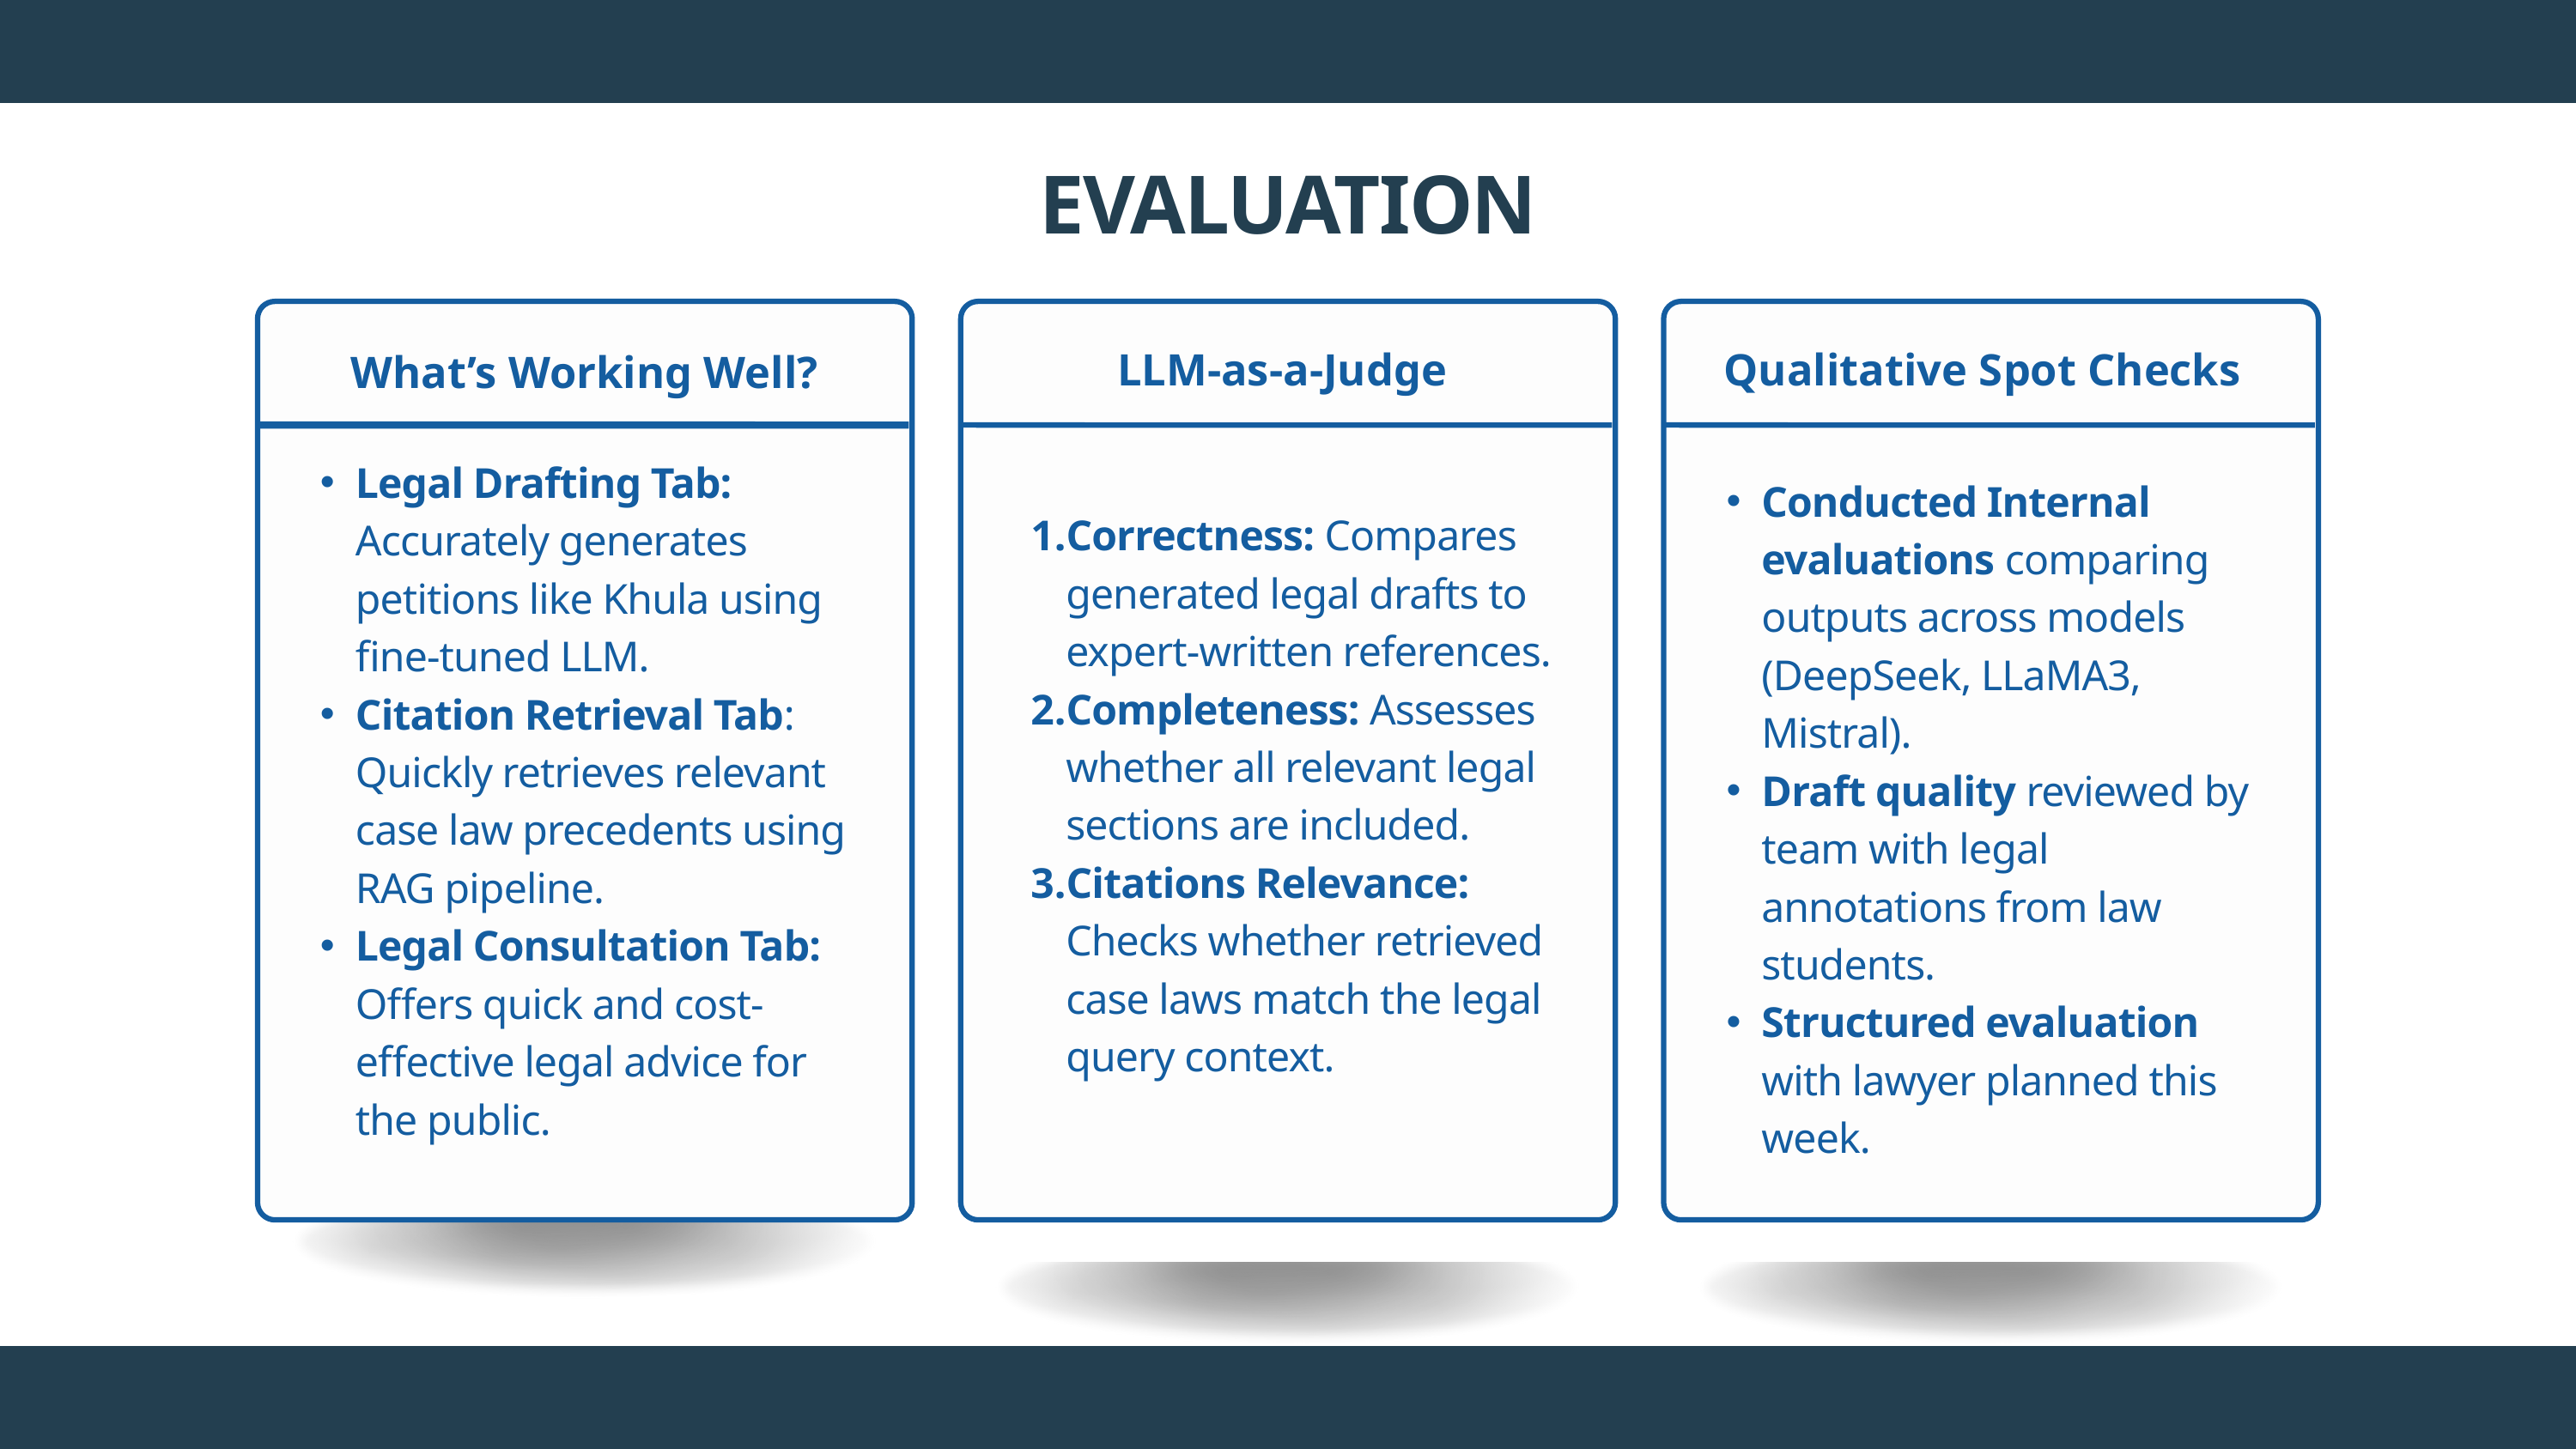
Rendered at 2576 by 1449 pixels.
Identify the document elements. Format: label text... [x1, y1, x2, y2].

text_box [0, 1345, 2576, 1449]
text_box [960, 300, 1616, 1221]
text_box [0, 0, 2576, 103]
text_box [1698, 1262, 2284, 1343]
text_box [257, 300, 913, 1300]
text_box [995, 1262, 1581, 1343]
text_box EVALUATION [732, 137, 1844, 251]
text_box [1663, 300, 2319, 1221]
